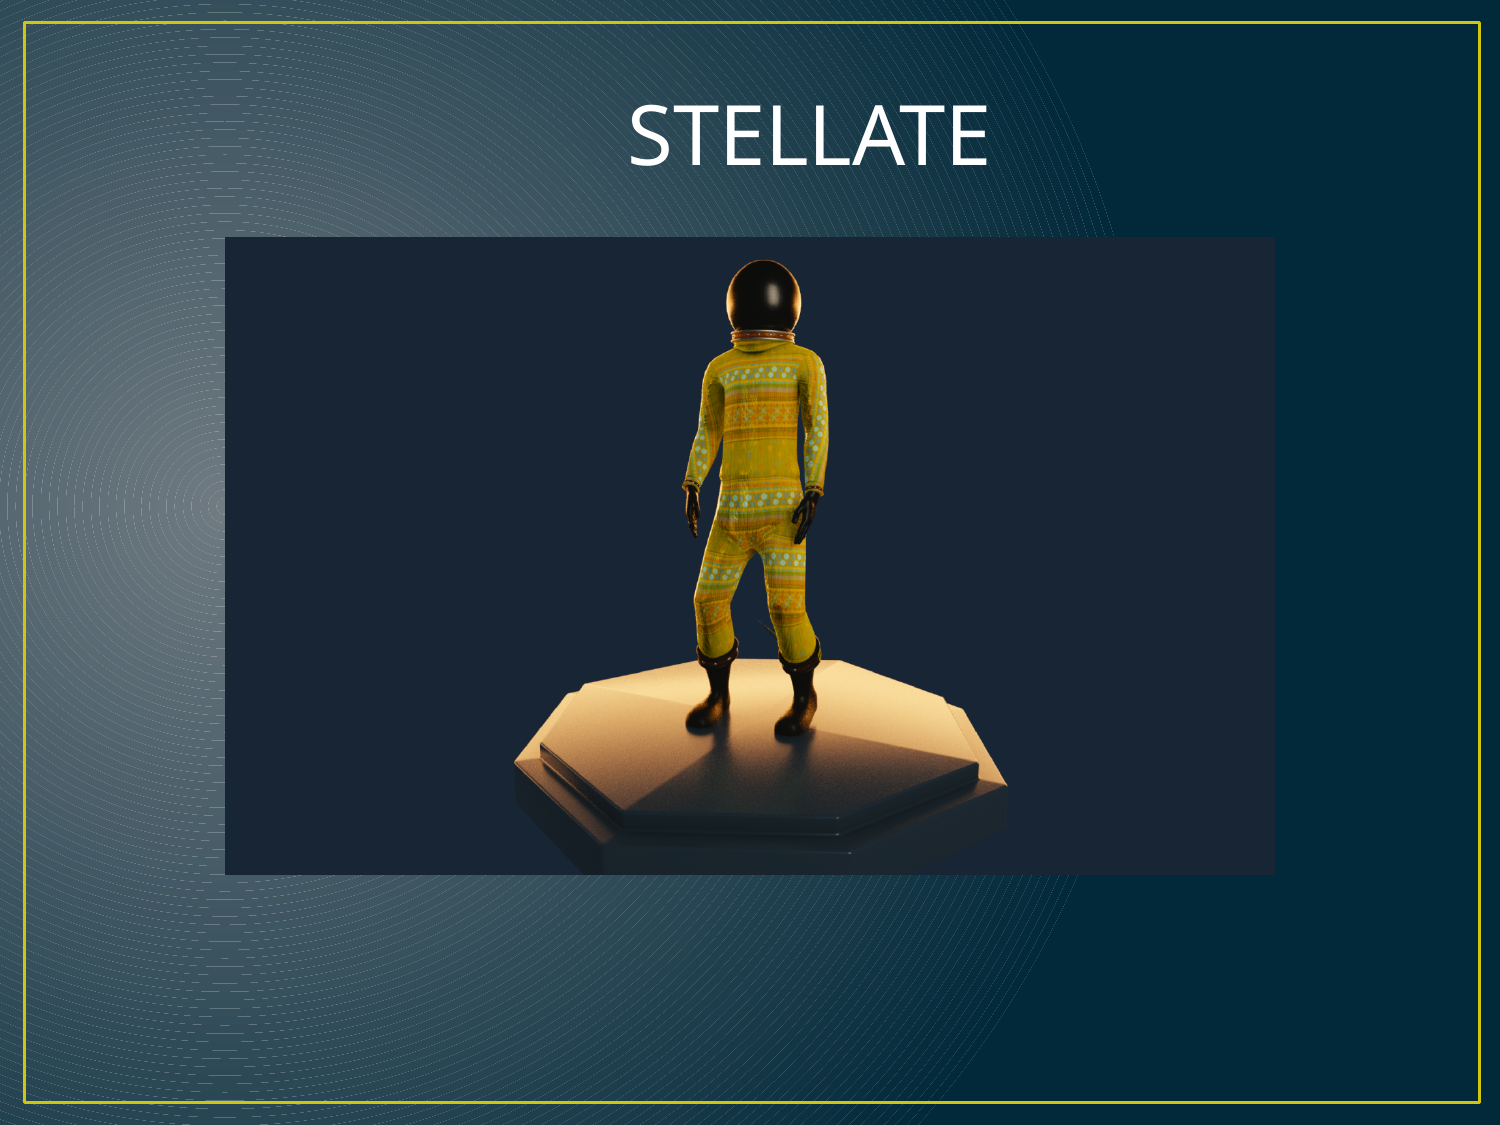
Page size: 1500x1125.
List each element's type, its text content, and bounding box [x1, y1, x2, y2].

picture [1036, 881, 1046, 889]
text_box STELLATE [612, 75, 1053, 190]
picture [224, 231, 1274, 876]
